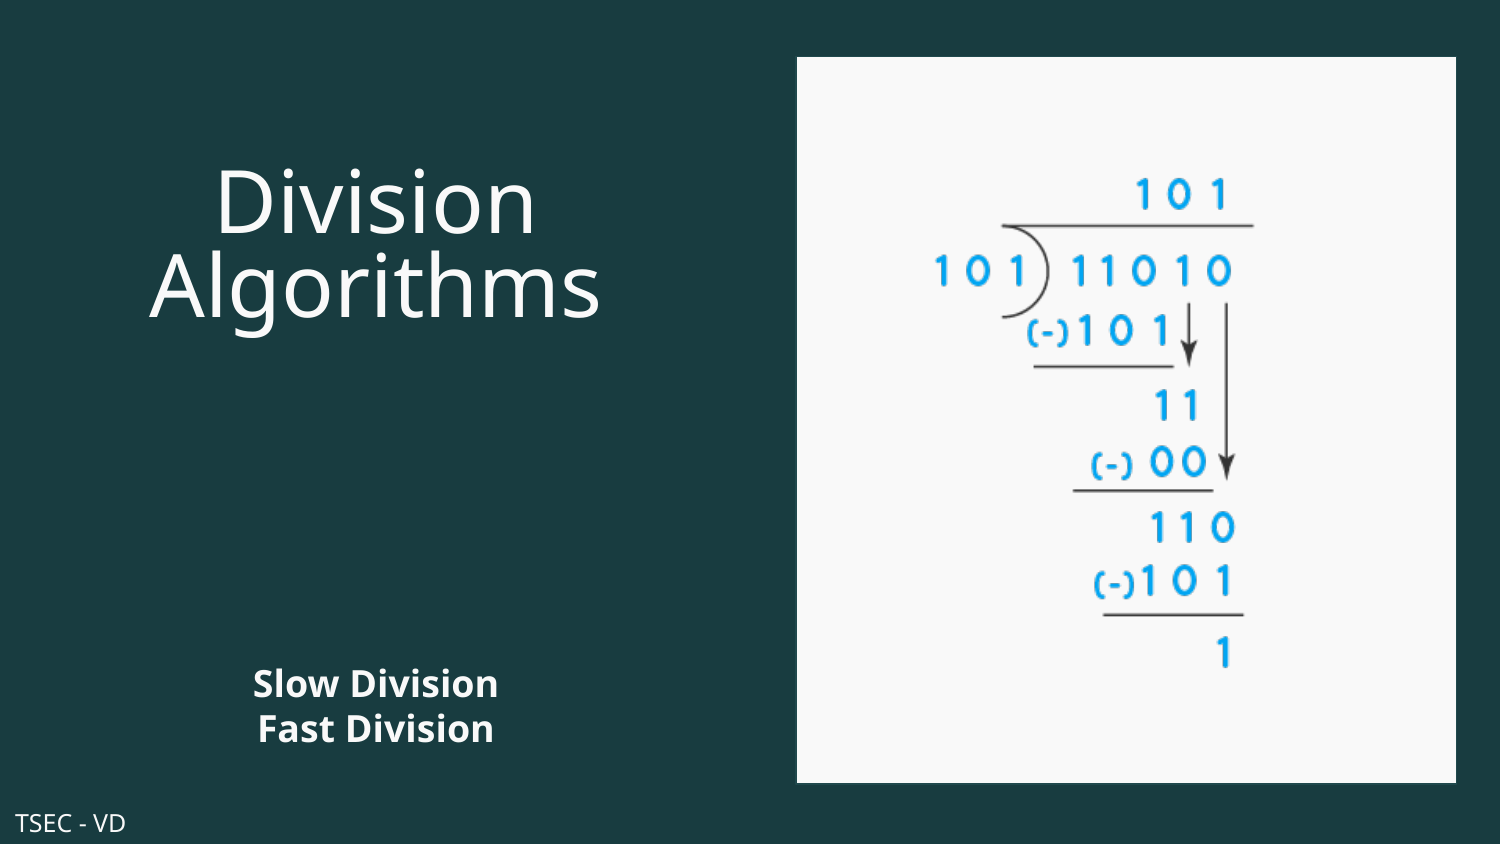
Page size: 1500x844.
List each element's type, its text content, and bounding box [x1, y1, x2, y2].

title Division Algorithms [59, 151, 693, 248]
text_box [795, 56, 1457, 784]
list Slow Division Fast Division [89, 547, 663, 766]
picture [905, 91, 1350, 752]
